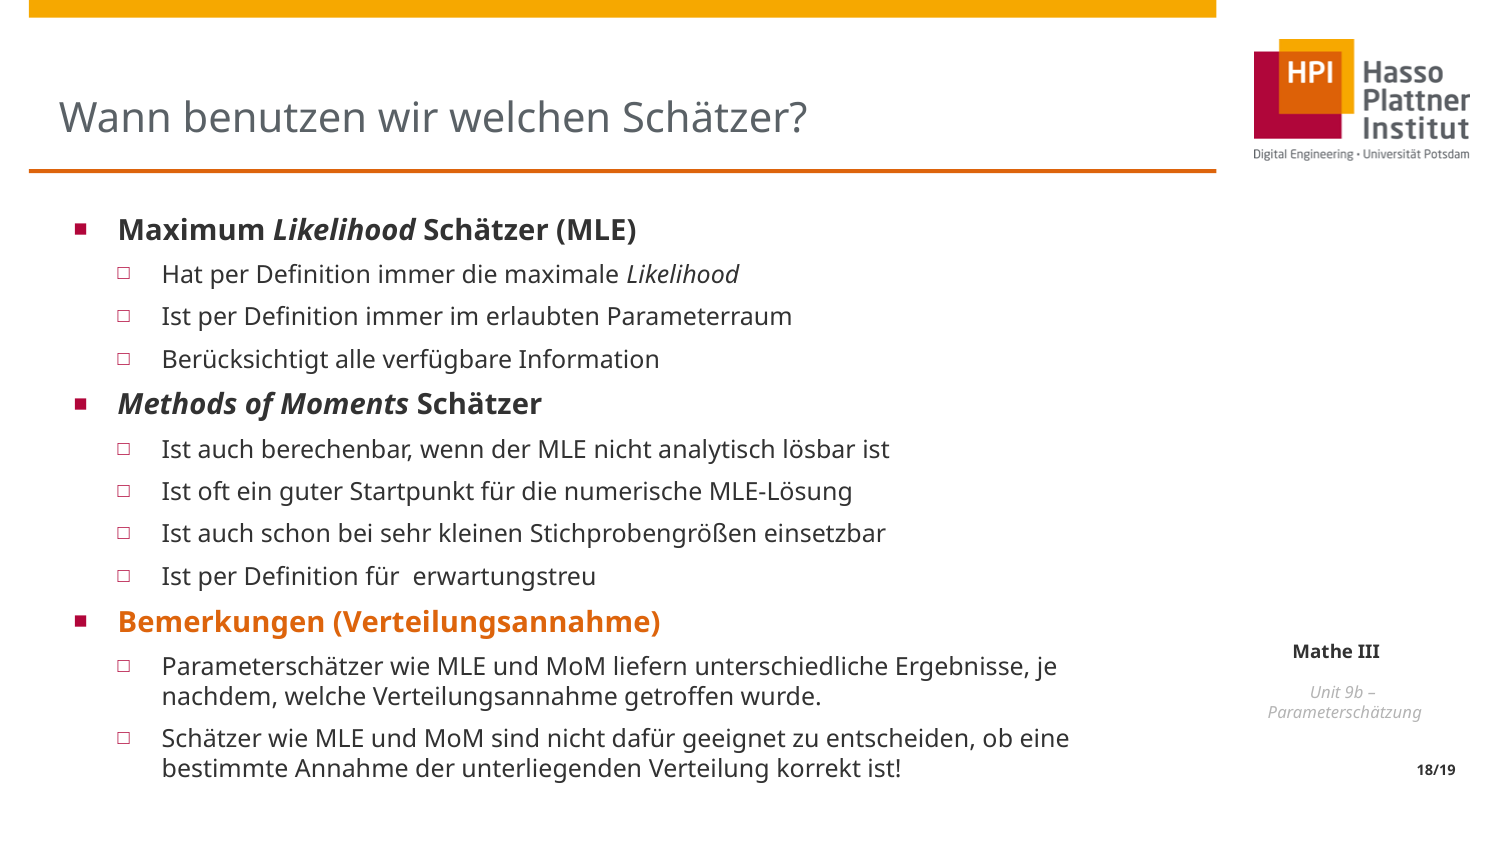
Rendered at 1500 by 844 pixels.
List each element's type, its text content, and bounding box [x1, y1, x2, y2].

picture [1254, 39, 1470, 161]
title Wann benutzen wir welchen Schätzer? [58, 17, 1187, 170]
